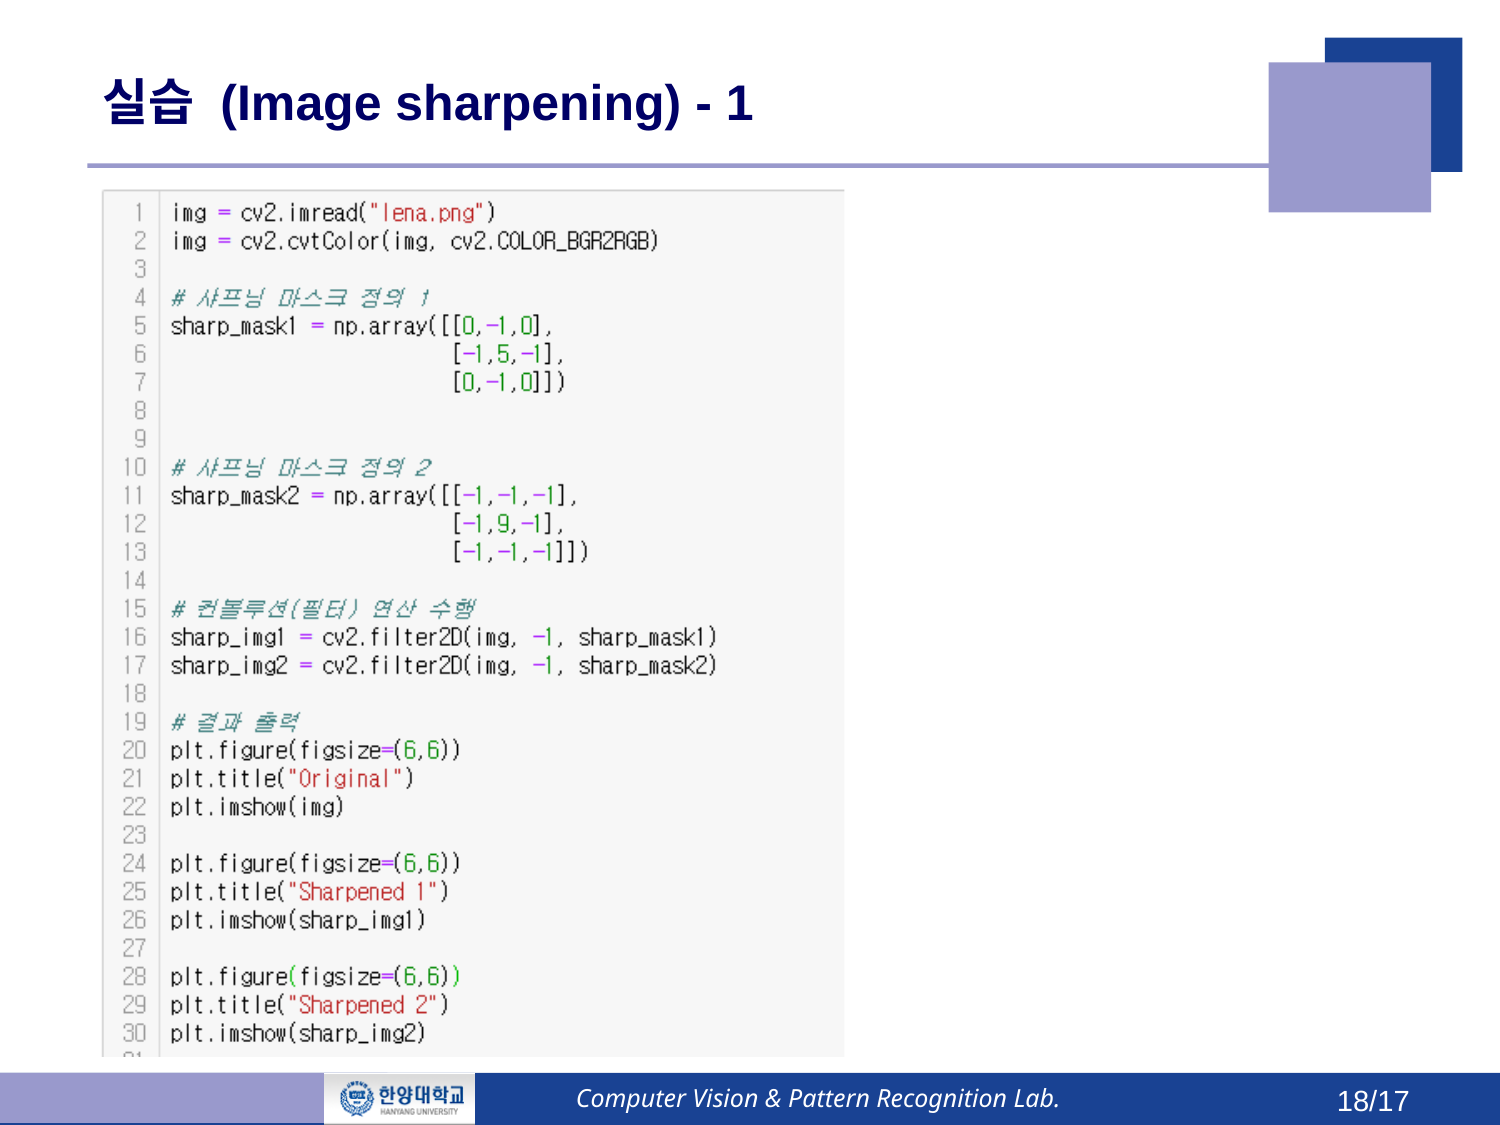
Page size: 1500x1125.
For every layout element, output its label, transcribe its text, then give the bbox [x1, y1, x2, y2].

title 실습 (Image sharpening) - 1 [87, 37, 1238, 163]
footer Computer Vision & Pattern Recognition Lab. [474, 1074, 1163, 1125]
picture [99, 184, 845, 1057]
picture [324, 1073, 475, 1125]
slide_number 18/17 [1187, 1074, 1426, 1125]
